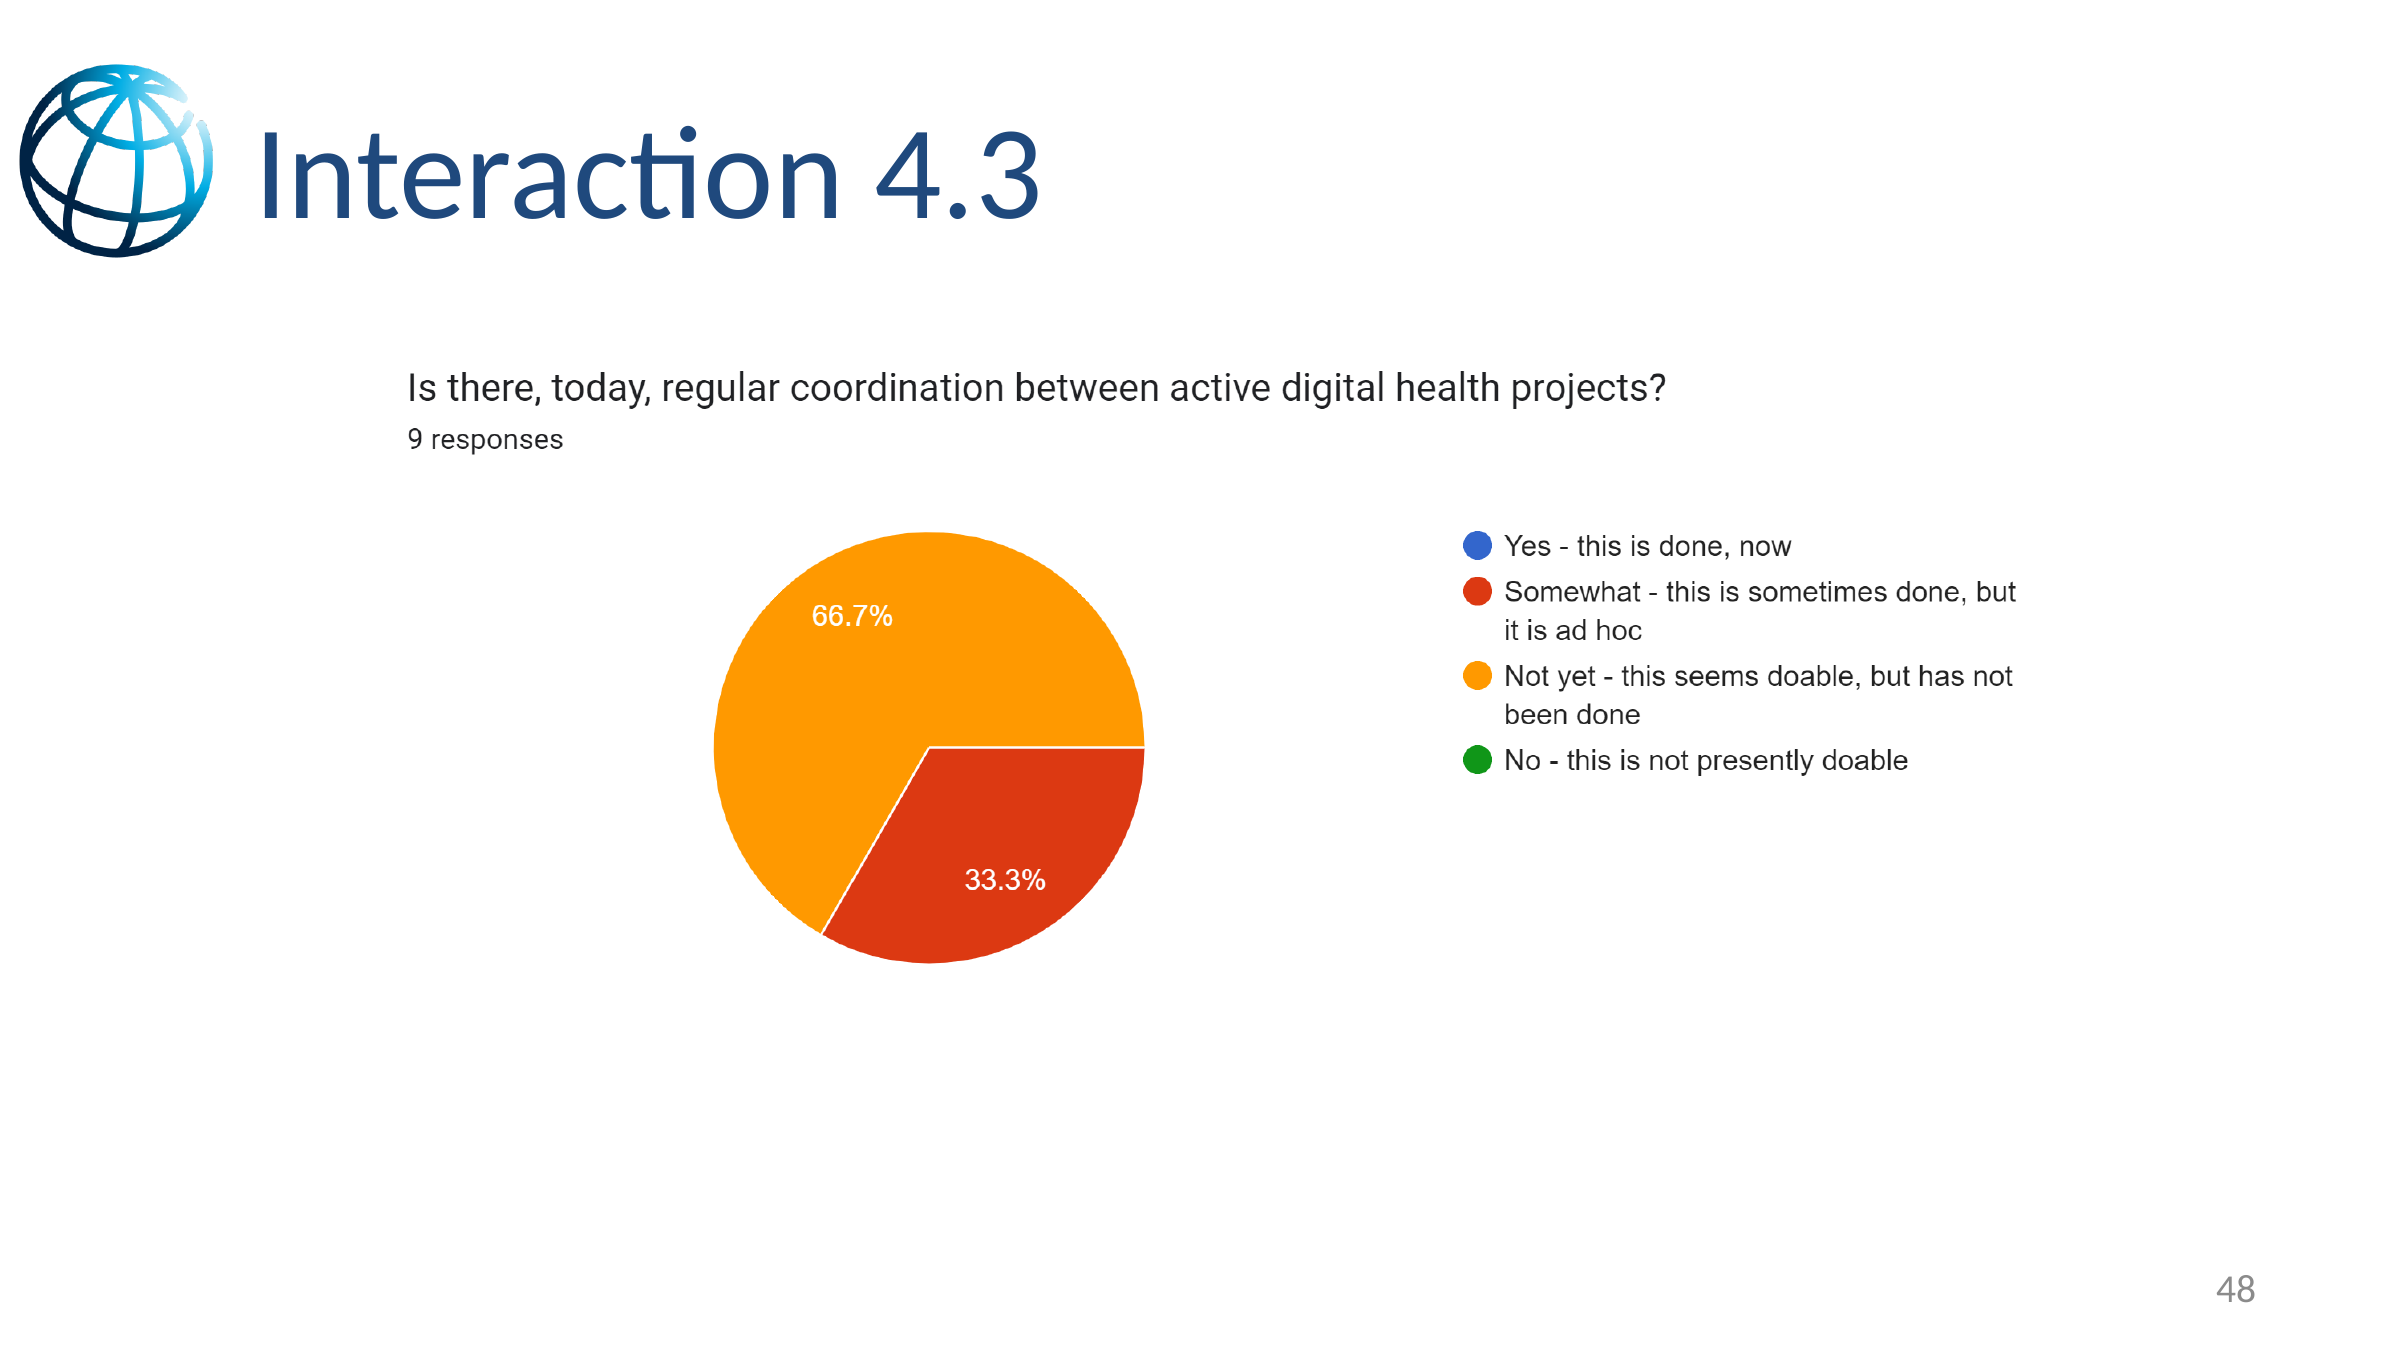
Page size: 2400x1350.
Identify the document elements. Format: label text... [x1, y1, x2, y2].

picture [16, 62, 228, 259]
picture [349, 304, 2110, 1046]
slide_number 48 [1719, 1251, 2280, 1324]
title Interaction 4.3 [230, 52, 2280, 278]
